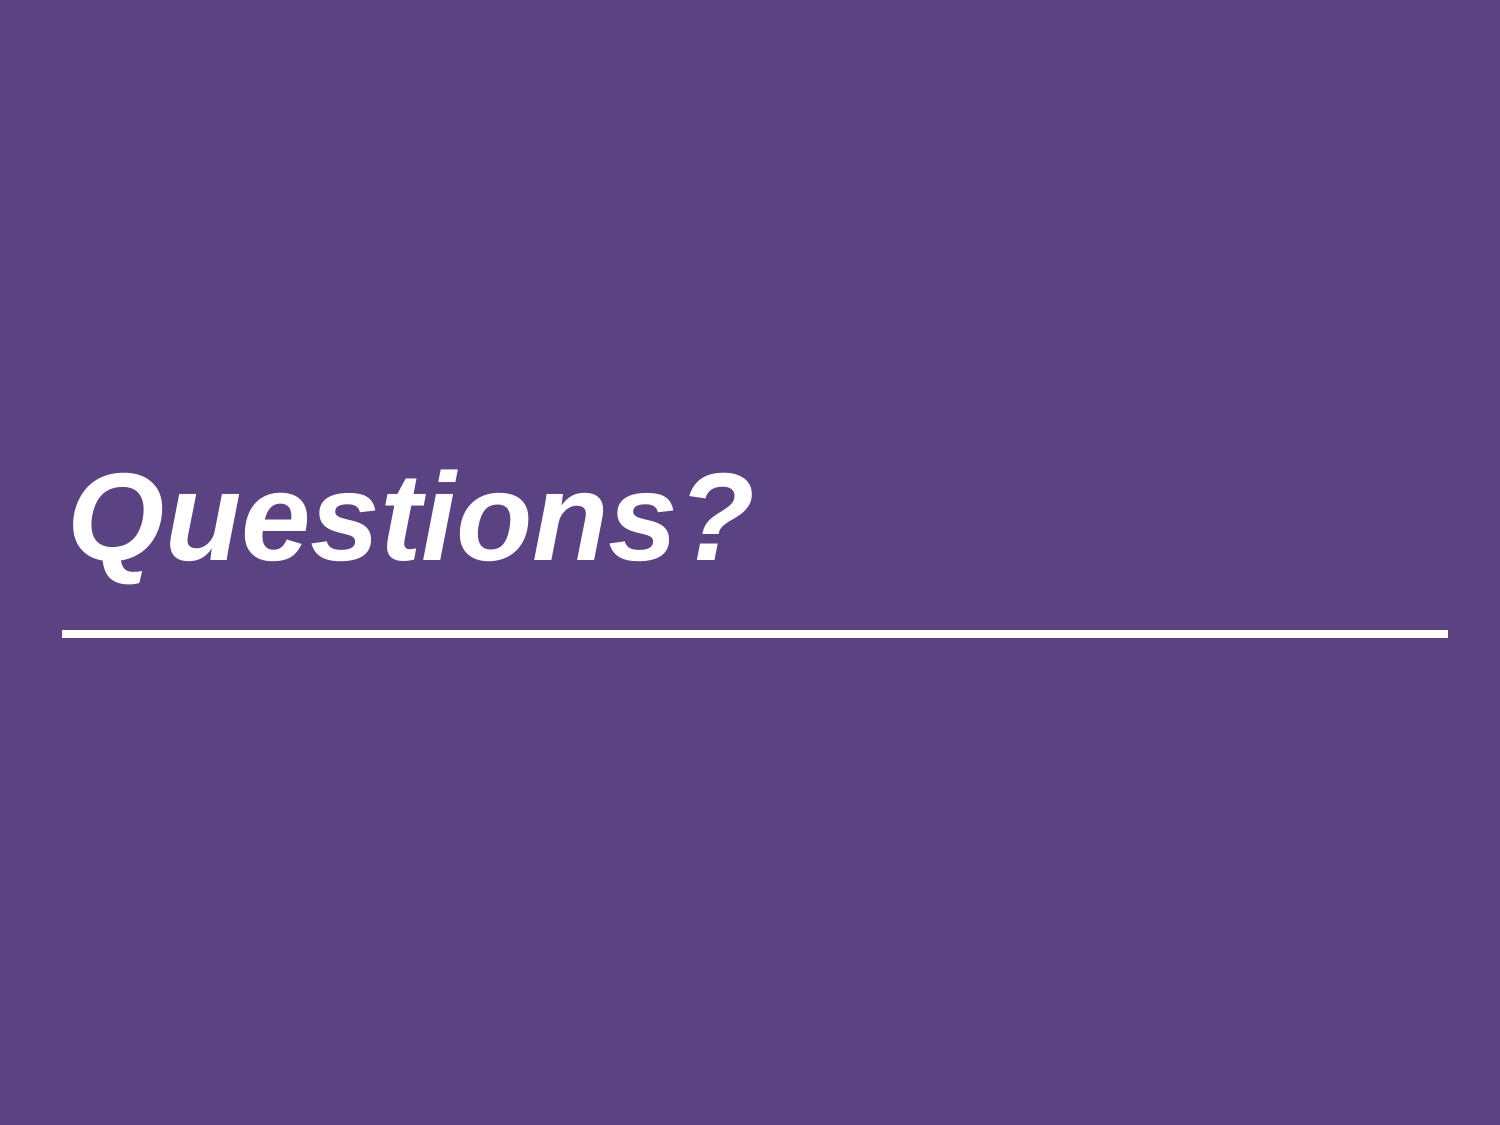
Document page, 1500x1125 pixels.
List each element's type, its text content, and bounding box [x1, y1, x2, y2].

title Questions? [52, 389, 1466, 630]
text_box [60, 630, 1450, 640]
